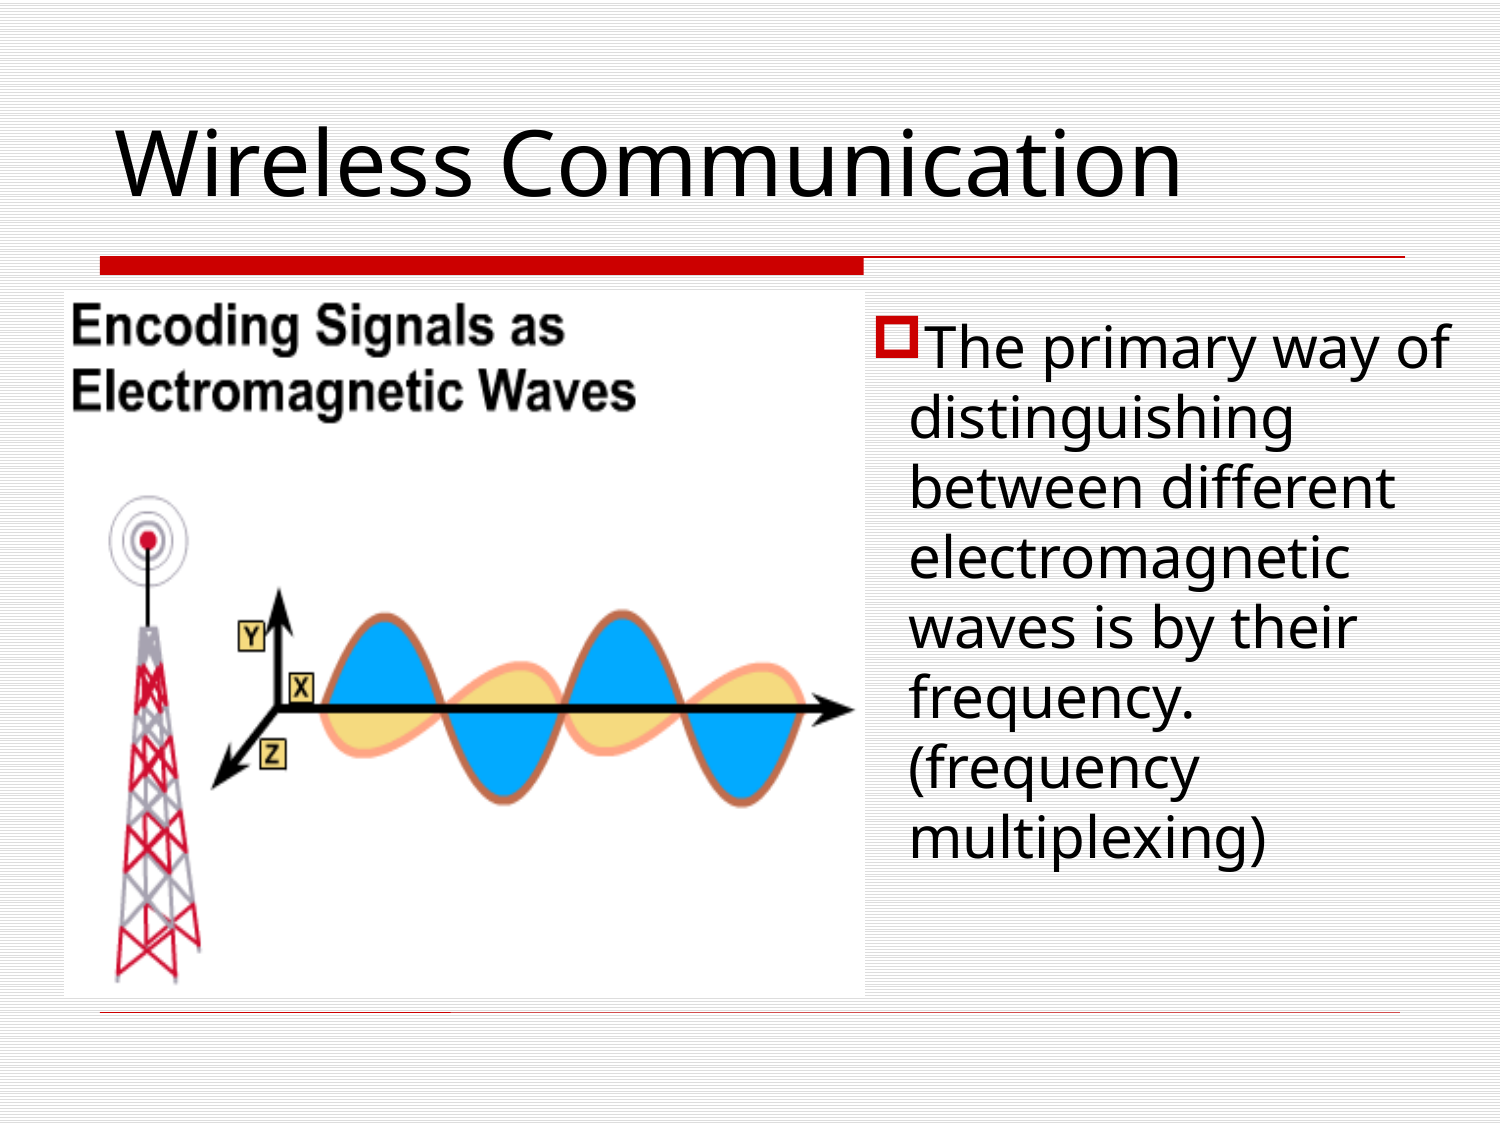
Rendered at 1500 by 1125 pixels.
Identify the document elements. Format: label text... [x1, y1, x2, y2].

picture [64, 290, 866, 997]
text_box Wireless Communication [100, 66, 1292, 254]
text_box The primary way of distinguishing between different electromagnetic waves is by their frequency.(frequency multiplexing) [871, 302, 1500, 878]
